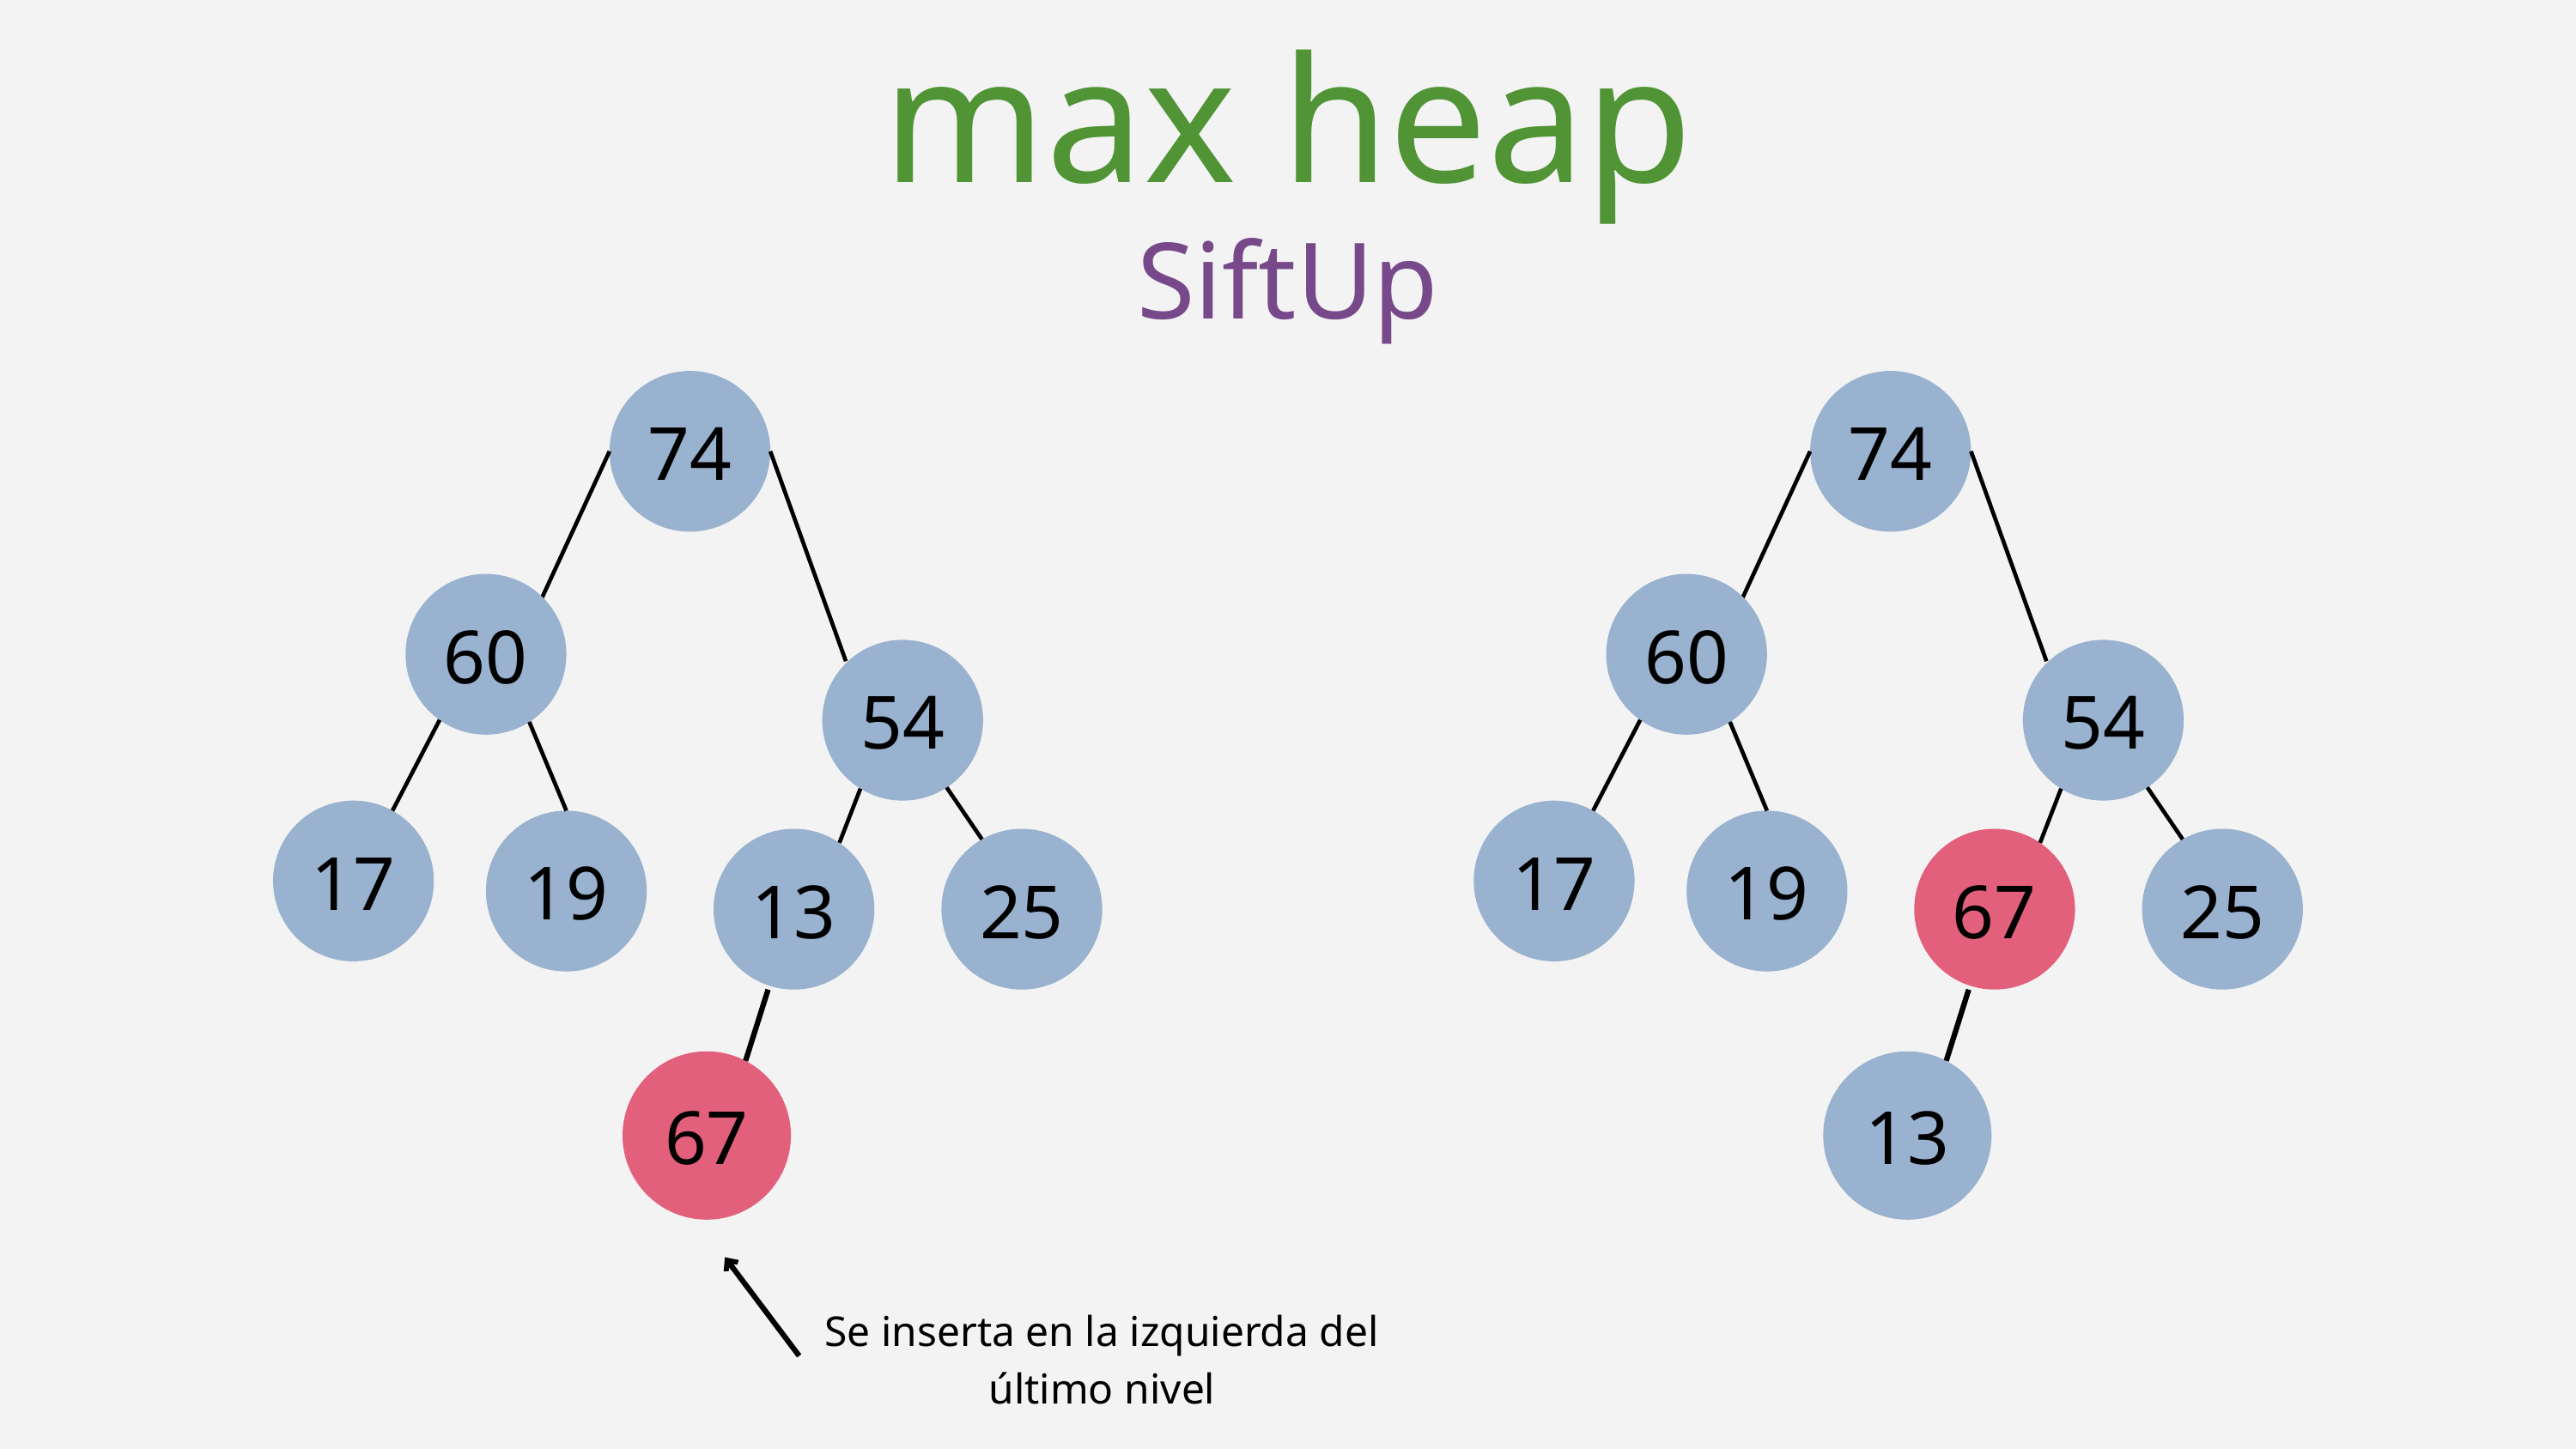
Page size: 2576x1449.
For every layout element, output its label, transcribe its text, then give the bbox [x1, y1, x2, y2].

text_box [1686, 810, 1848, 972]
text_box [941, 828, 1103, 990]
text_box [609, 370, 771, 532]
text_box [272, 800, 434, 962]
text_box Se inserta en la izquierda del último nivel [799, 1296, 1406, 1412]
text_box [1914, 828, 2075, 990]
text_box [1606, 573, 1768, 736]
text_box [822, 640, 984, 801]
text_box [1823, 1051, 1992, 1221]
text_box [713, 828, 875, 990]
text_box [485, 810, 647, 972]
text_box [2142, 828, 2304, 990]
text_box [1473, 800, 1635, 962]
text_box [622, 1051, 792, 1221]
text_box SiftUp [1102, 191, 1474, 340]
text_box [725, 1257, 799, 1356]
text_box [405, 573, 567, 736]
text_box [2022, 640, 2184, 801]
text_box max heap [55, 0, 2521, 217]
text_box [1809, 370, 1971, 532]
